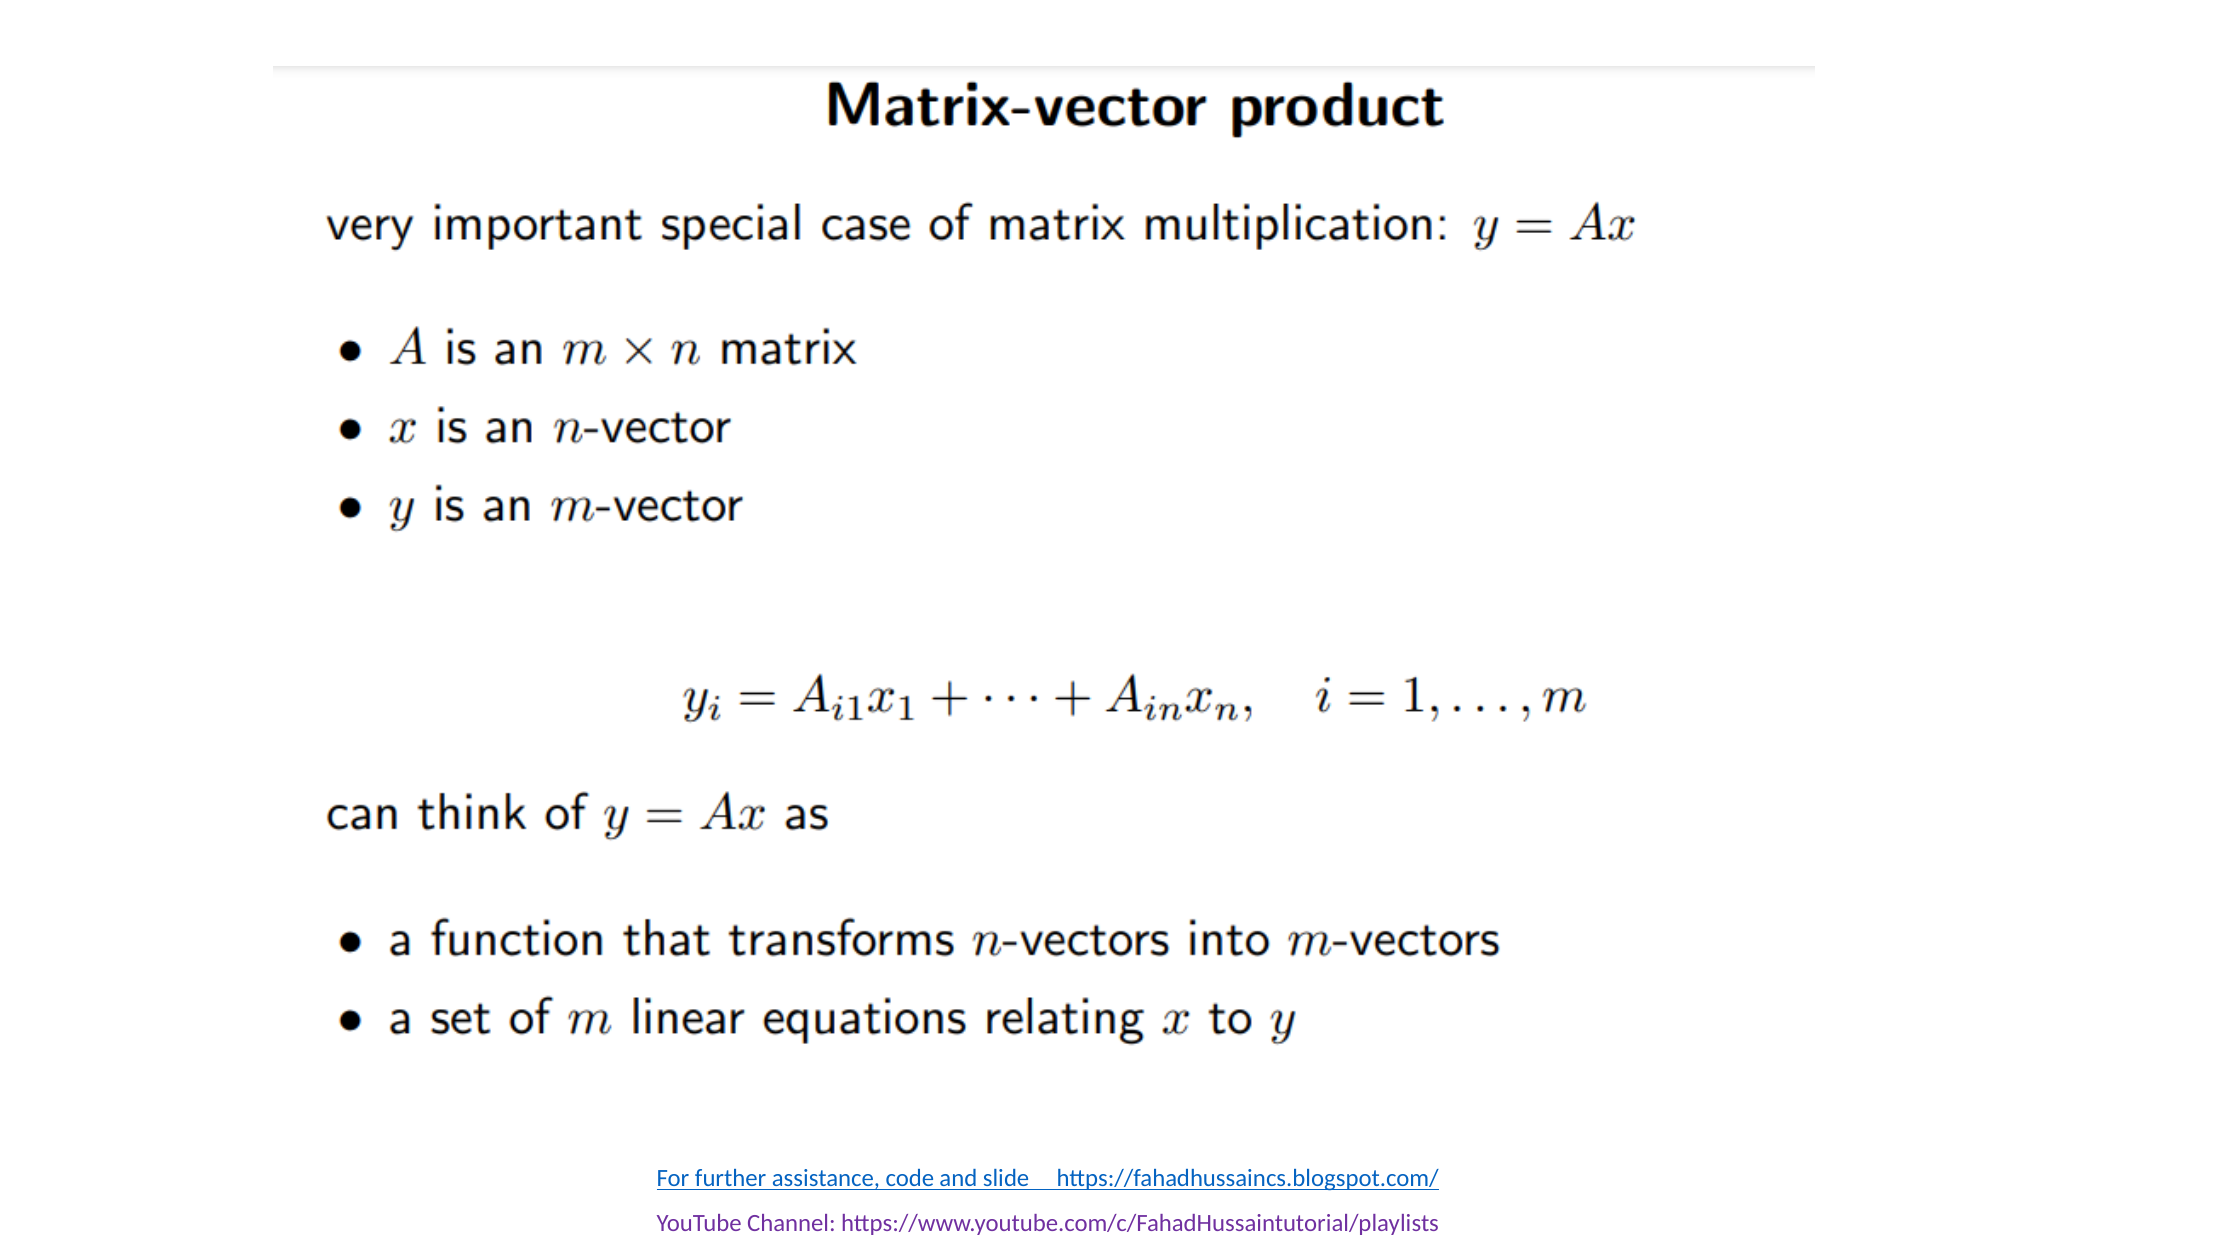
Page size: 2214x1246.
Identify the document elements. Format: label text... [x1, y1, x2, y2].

subtitle For further assistance, code and slide https://fahadhussaincs.blogspot.com/ YouTube Channel: https://www.youtube.com/c/FahadHussaintutorial/playlists [238, 1157, 1857, 1246]
picture [273, 66, 1815, 1095]
